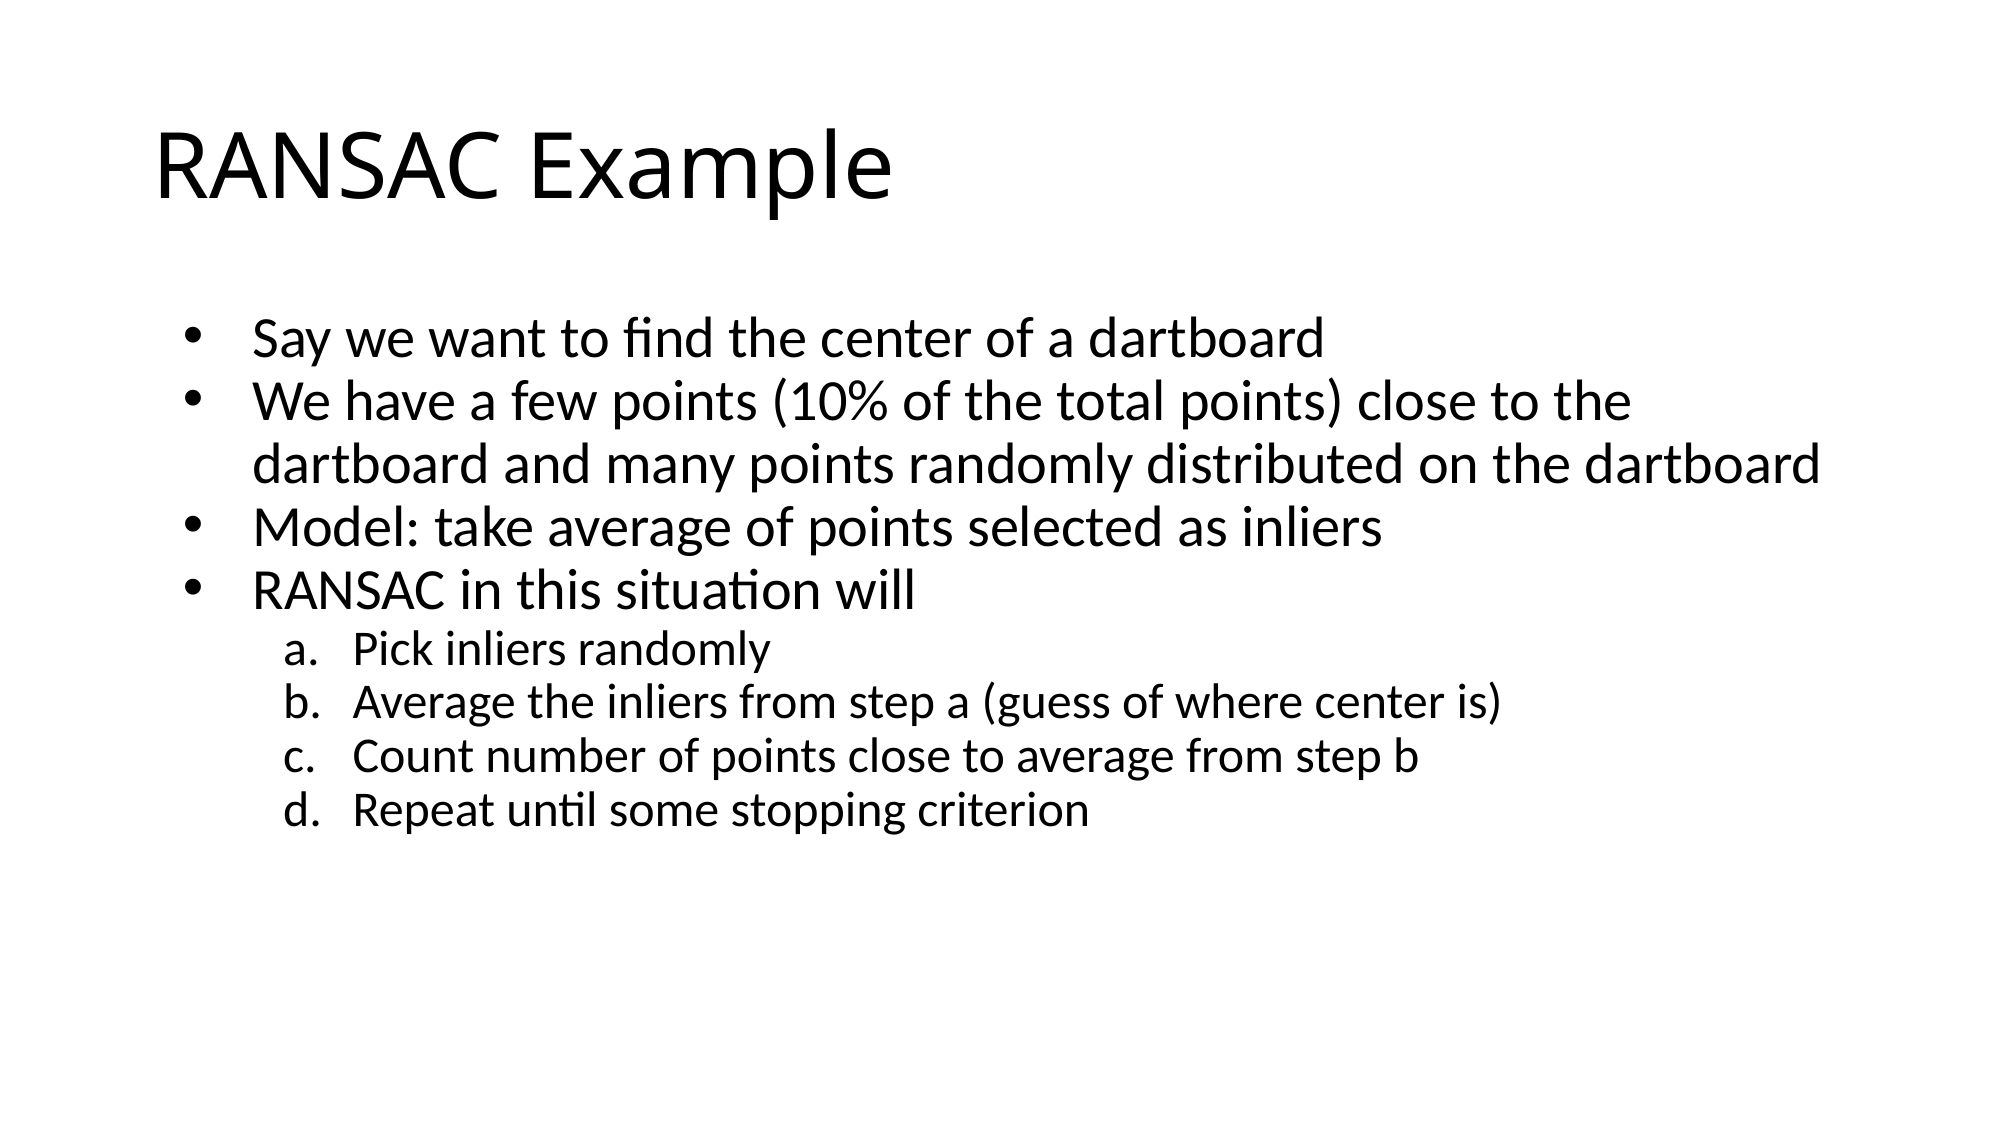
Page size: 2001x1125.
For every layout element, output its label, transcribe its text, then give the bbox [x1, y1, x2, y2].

title RANSAC Example [137, 59, 1863, 278]
list Say we want to find the center of a dartboard We have a few points (10% of the total points) close to the dartboard and many points randomly distributed on the dartboard Model: take average of points selected as inliers RANSAC in this situation will Pick inliers randomly Average the inliers from step a (guess of where center is) Count number of points close to average from step b Repeat until some stopping criterion [137, 299, 1863, 1014]
